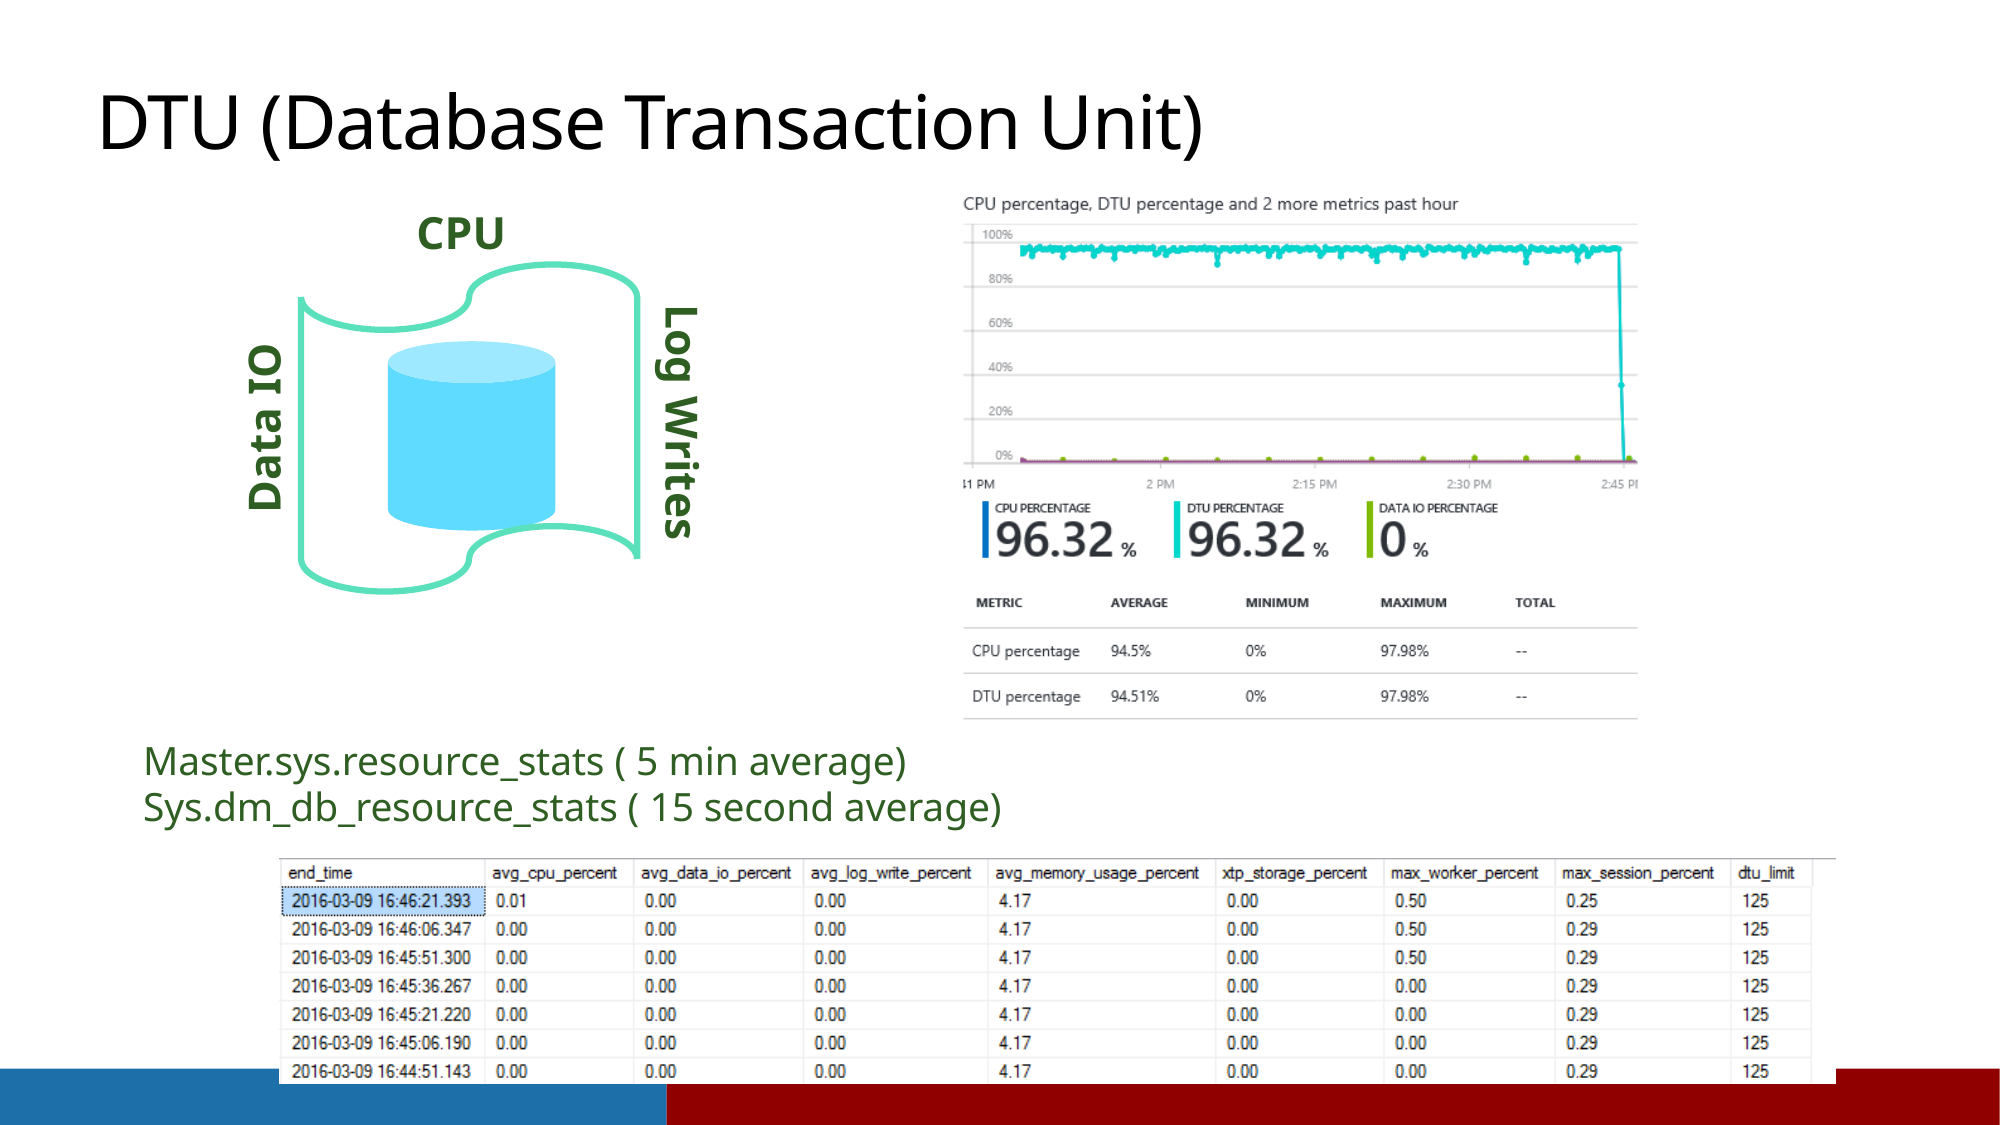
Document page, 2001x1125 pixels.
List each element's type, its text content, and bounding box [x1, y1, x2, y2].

text_box DTU (Database Transaction Unit) [96, 74, 1904, 165]
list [279, 858, 1836, 1084]
text_box Master.sys.resource_stats ( 5 min average) Sys.dm_db_resource_stats ( 15 second average) [128, 728, 1419, 837]
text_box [228, 197, 718, 592]
picture [951, 191, 1658, 727]
